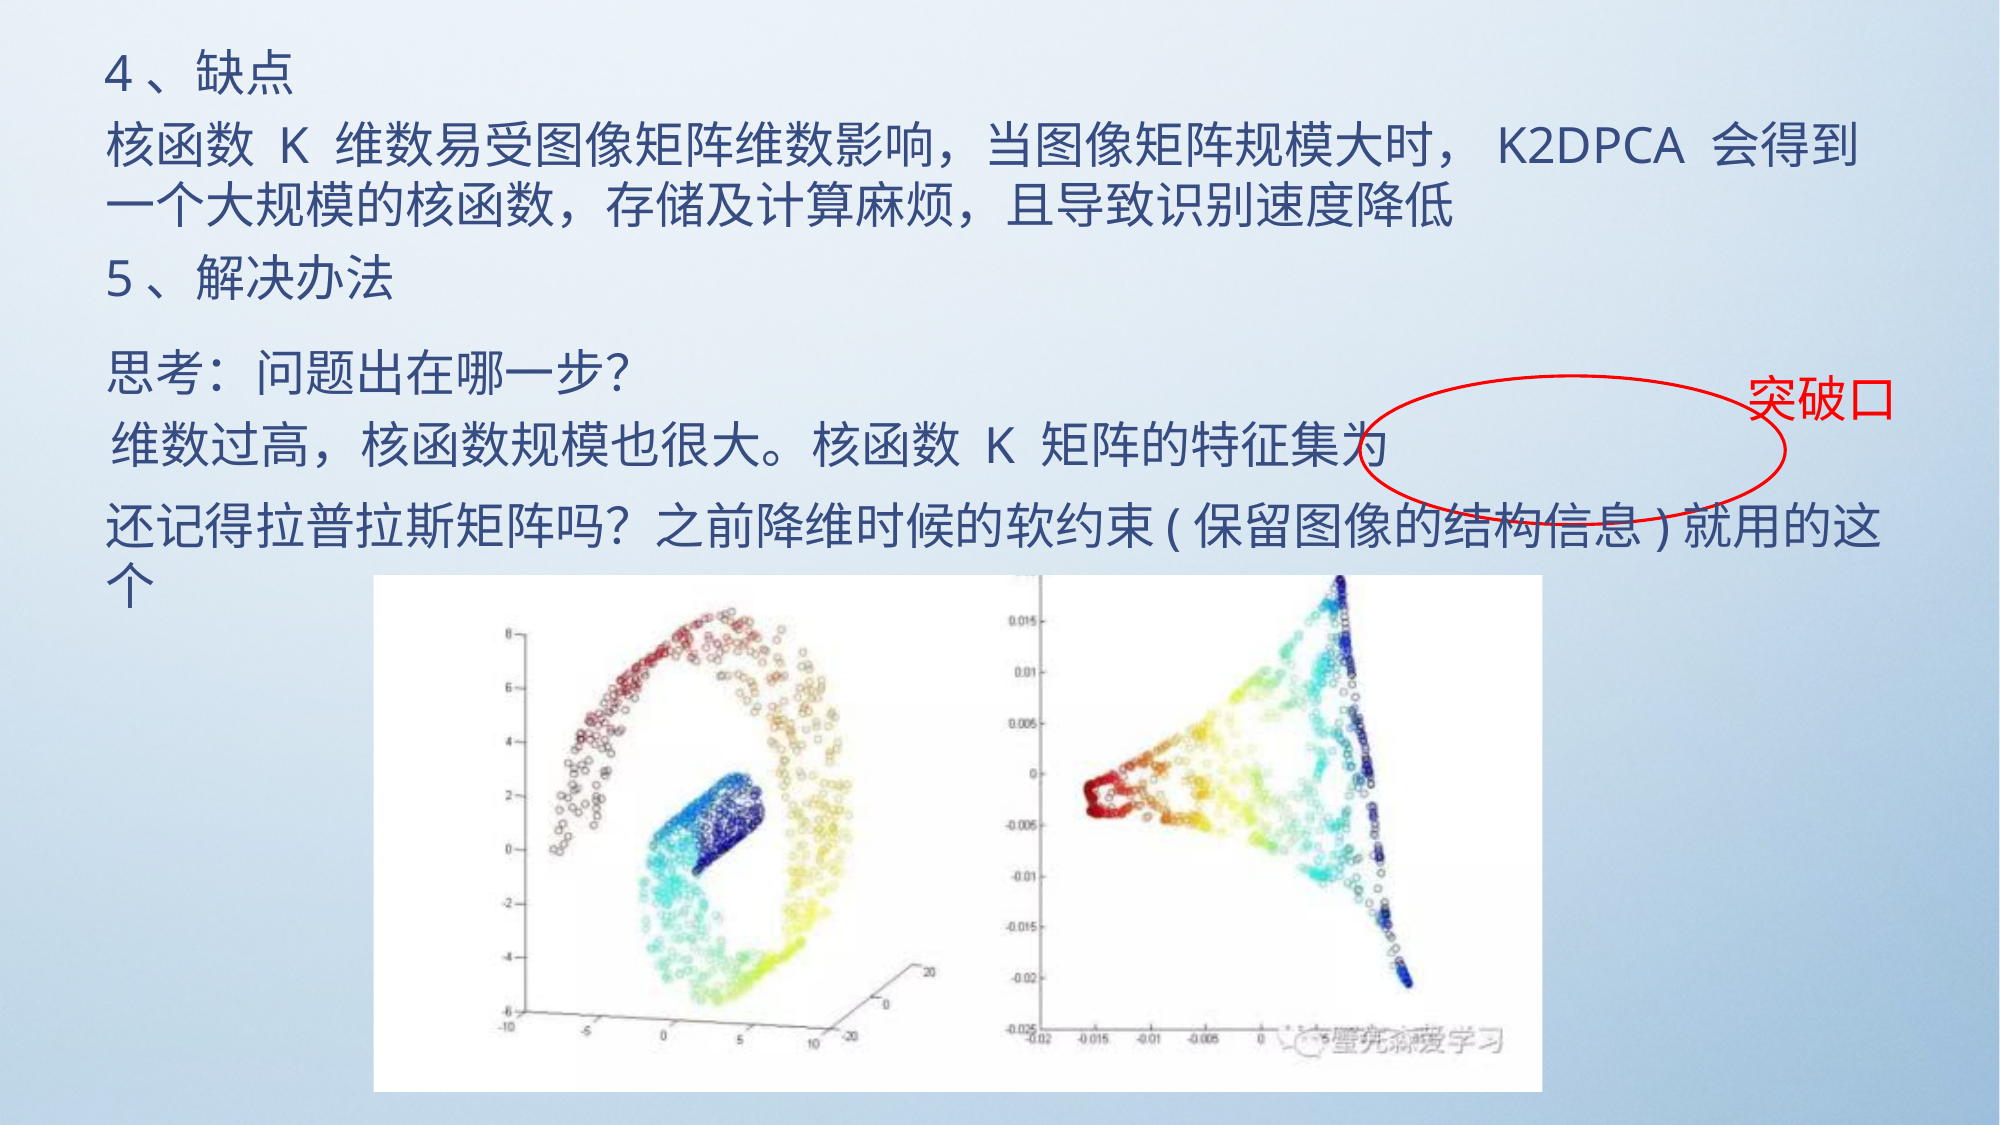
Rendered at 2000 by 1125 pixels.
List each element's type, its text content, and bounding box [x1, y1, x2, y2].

text_box 还记得拉普拉斯矩阵吗？之前降维时候的软约束(保留图像的结构信息)就用的这个 [90, 486, 1910, 622]
text_box 突破口 [1732, 359, 1922, 435]
text_box 核函数 K 维数易受图像矩阵维数影响，当图像矩阵规模大时，K2DPCA 会得到一个大规模的核函数，存储及计算麻烦，且导致识别速度降低 [90, 106, 1910, 242]
text_box 5、解决办法 [90, 239, 421, 315]
picture [0, 0, 2000, 1125]
text_box [1360, 375, 1786, 486]
text_box 思考：问题出在哪一步？ [90, 333, 705, 409]
text_box 4、缺点 [90, 34, 327, 106]
